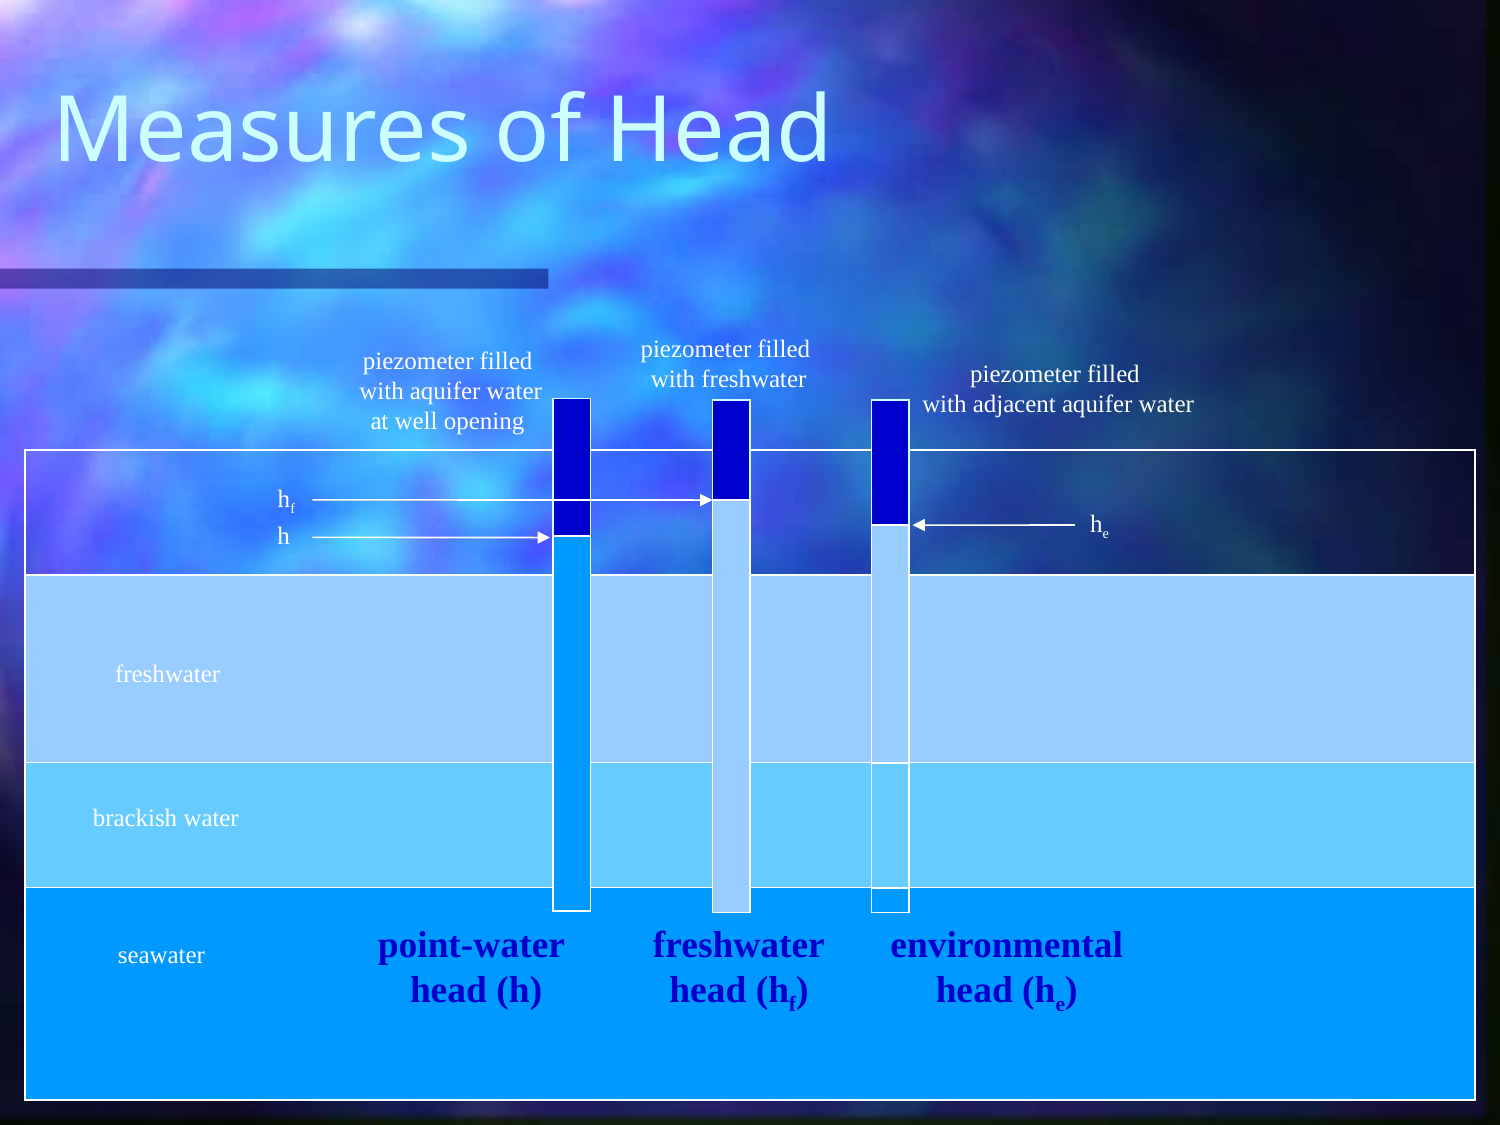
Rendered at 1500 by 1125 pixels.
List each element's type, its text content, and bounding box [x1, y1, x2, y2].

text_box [552, 398, 591, 912]
title Measures of Head [37, 0, 1313, 188]
text_box piezometer filled with adjacent aquifer water [901, 349, 1210, 425]
text_box piezometer filled with freshwater [625, 324, 826, 400]
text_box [24, 449, 1476, 1101]
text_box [871, 399, 910, 913]
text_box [712, 399, 751, 913]
text_box piezometer filled with aquifer water at well opening [338, 337, 558, 443]
picture [0, 0, 1500, 1125]
